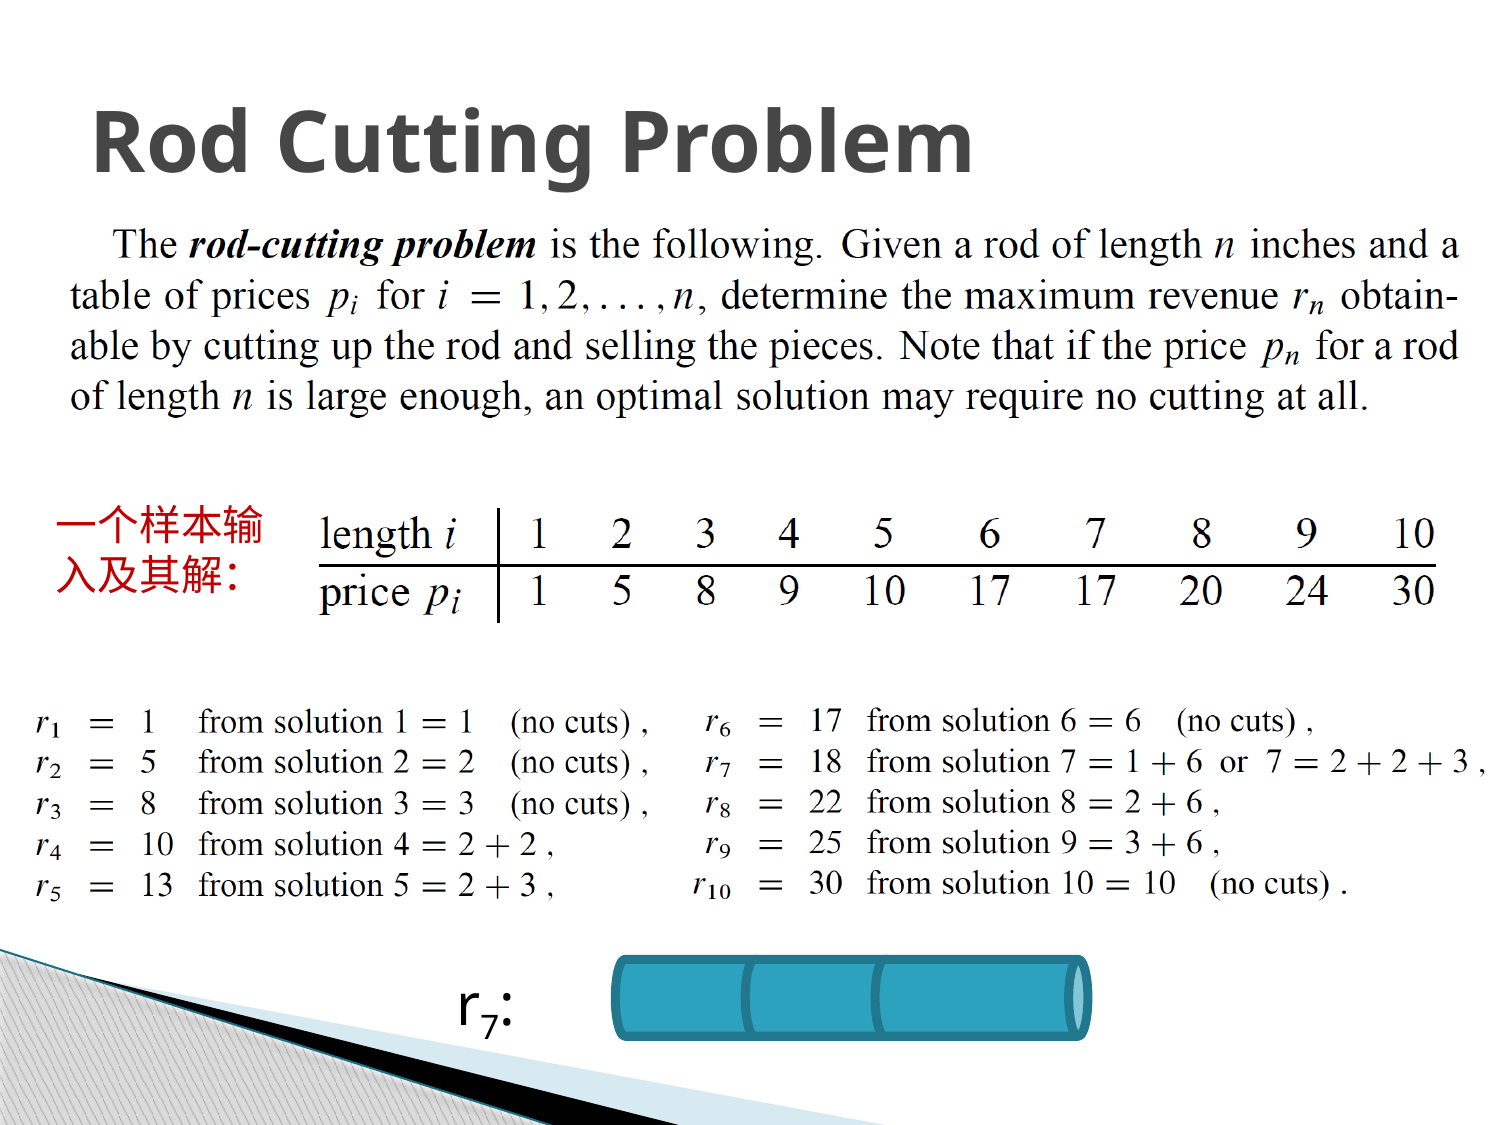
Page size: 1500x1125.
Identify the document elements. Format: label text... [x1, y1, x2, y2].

picture [684, 703, 1495, 906]
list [64, 219, 1478, 421]
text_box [441, 959, 1089, 1046]
picture [29, 703, 656, 906]
picture [312, 504, 1447, 628]
text_box 一个样本输入及其解： [41, 491, 302, 607]
title Rod Cutting Problem [75, 45, 1425, 219]
